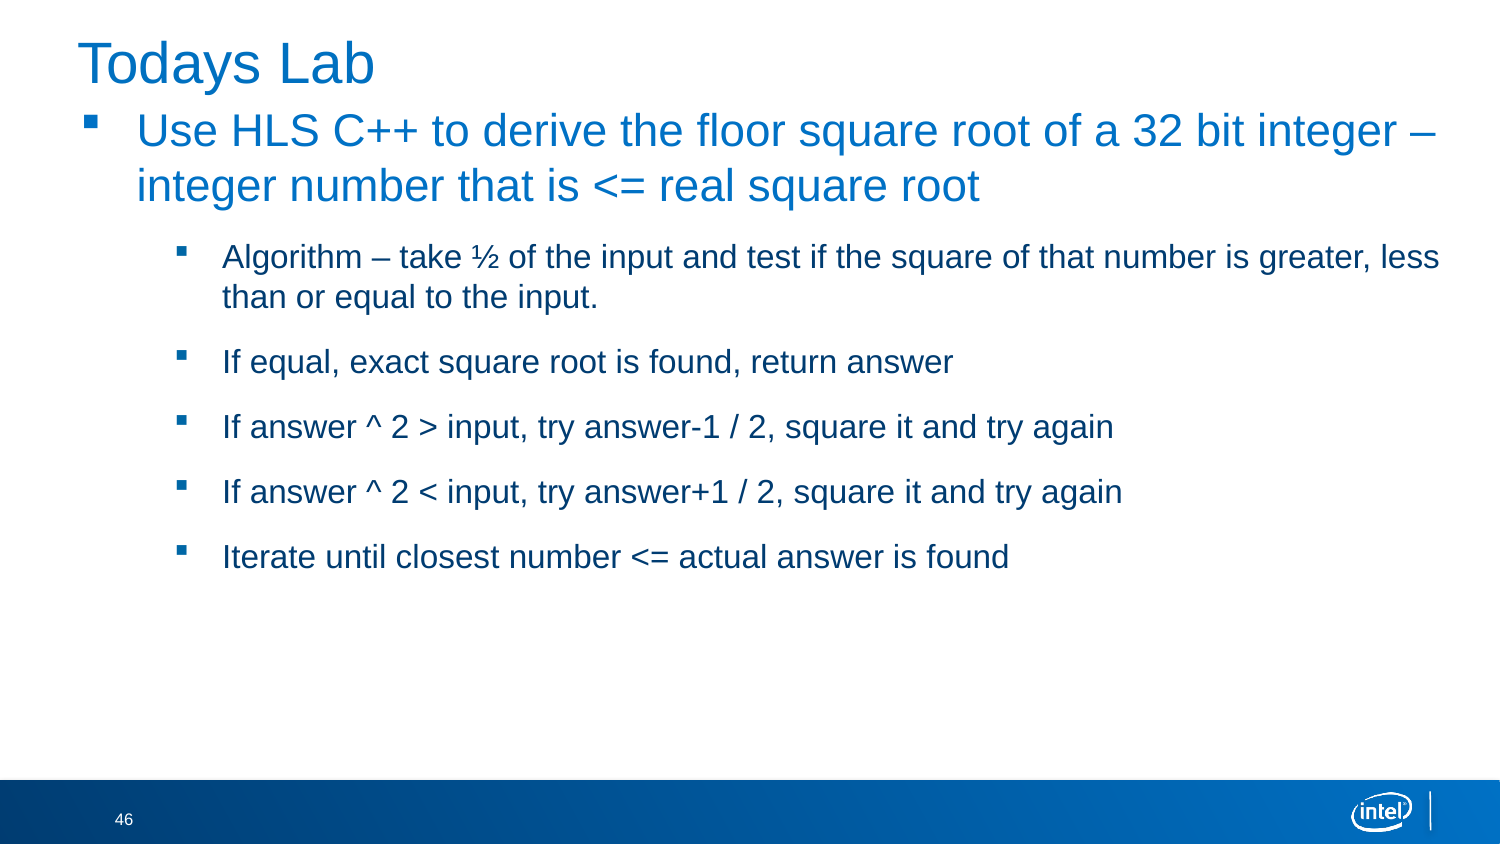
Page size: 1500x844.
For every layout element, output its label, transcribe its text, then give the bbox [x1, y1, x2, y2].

title Todays Lab [77, 12, 1455, 109]
list Use HLS C++ to derive the floor square root of a 32 bit integer – integer number that is <= real square root Algorithm – take ½ of the input and test if the square of that number is greater, less than or equal to the input. If equal, exact square root is found, return answer If answer ^ 2 > input, try answer-1 / 2, square it and try again If answer ^ 2 < input, try answer+1 / 2, square it and try again Iterate until closest number <= actual answer is found [80, 100, 1461, 702]
picture [1351, 792, 1412, 832]
slide_number 46 [19, 801, 134, 837]
